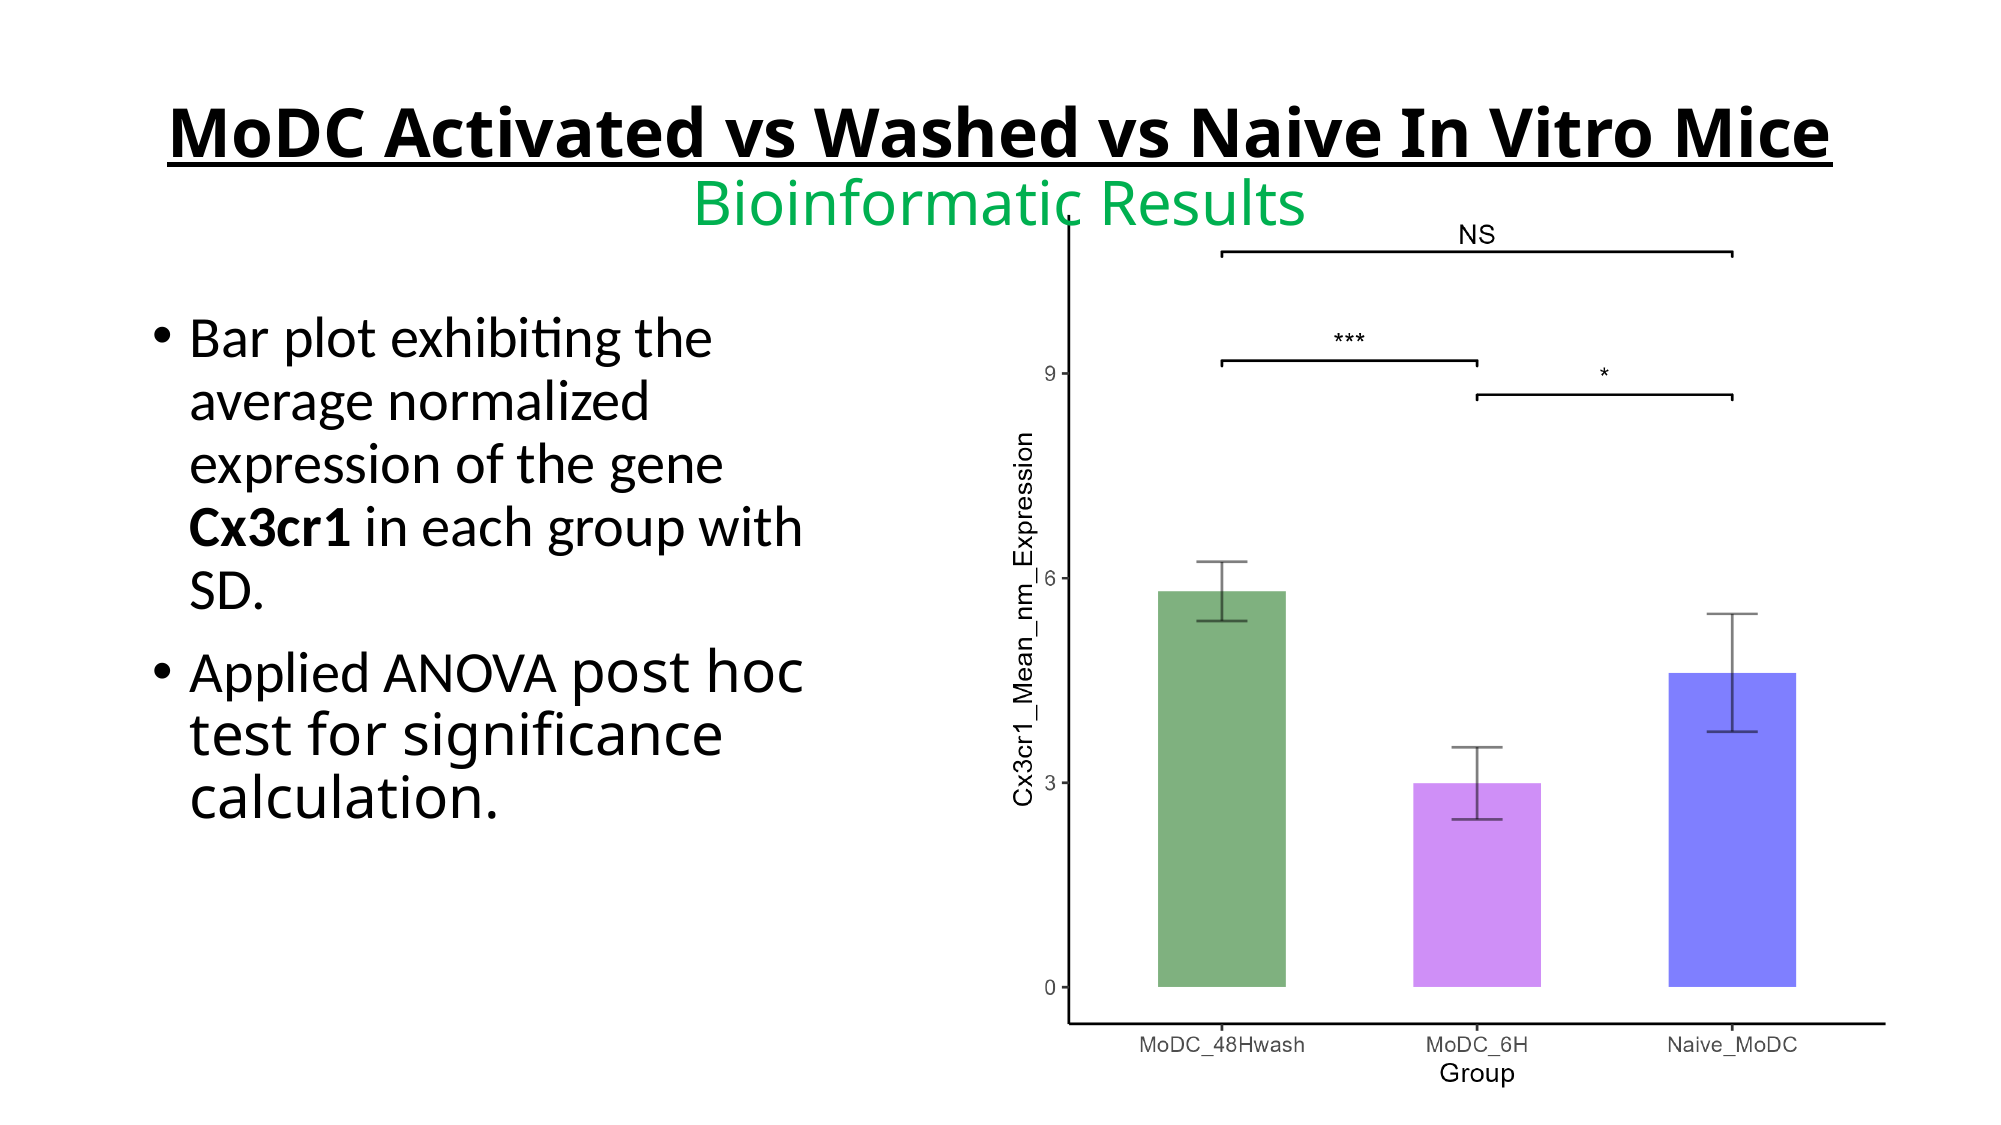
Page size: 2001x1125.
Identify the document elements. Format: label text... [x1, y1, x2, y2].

list Bar plot exhibiting the average normalized expression of the gene Cx3cr1 in each group with SD. Applied ANOVA post hoc test for significance calculation. [137, 299, 867, 1014]
picture [999, 201, 1899, 1101]
title MoDC Activated vs Washed vs Naive In Vitro Mice Bioinformatic Results [137, 59, 1863, 278]
